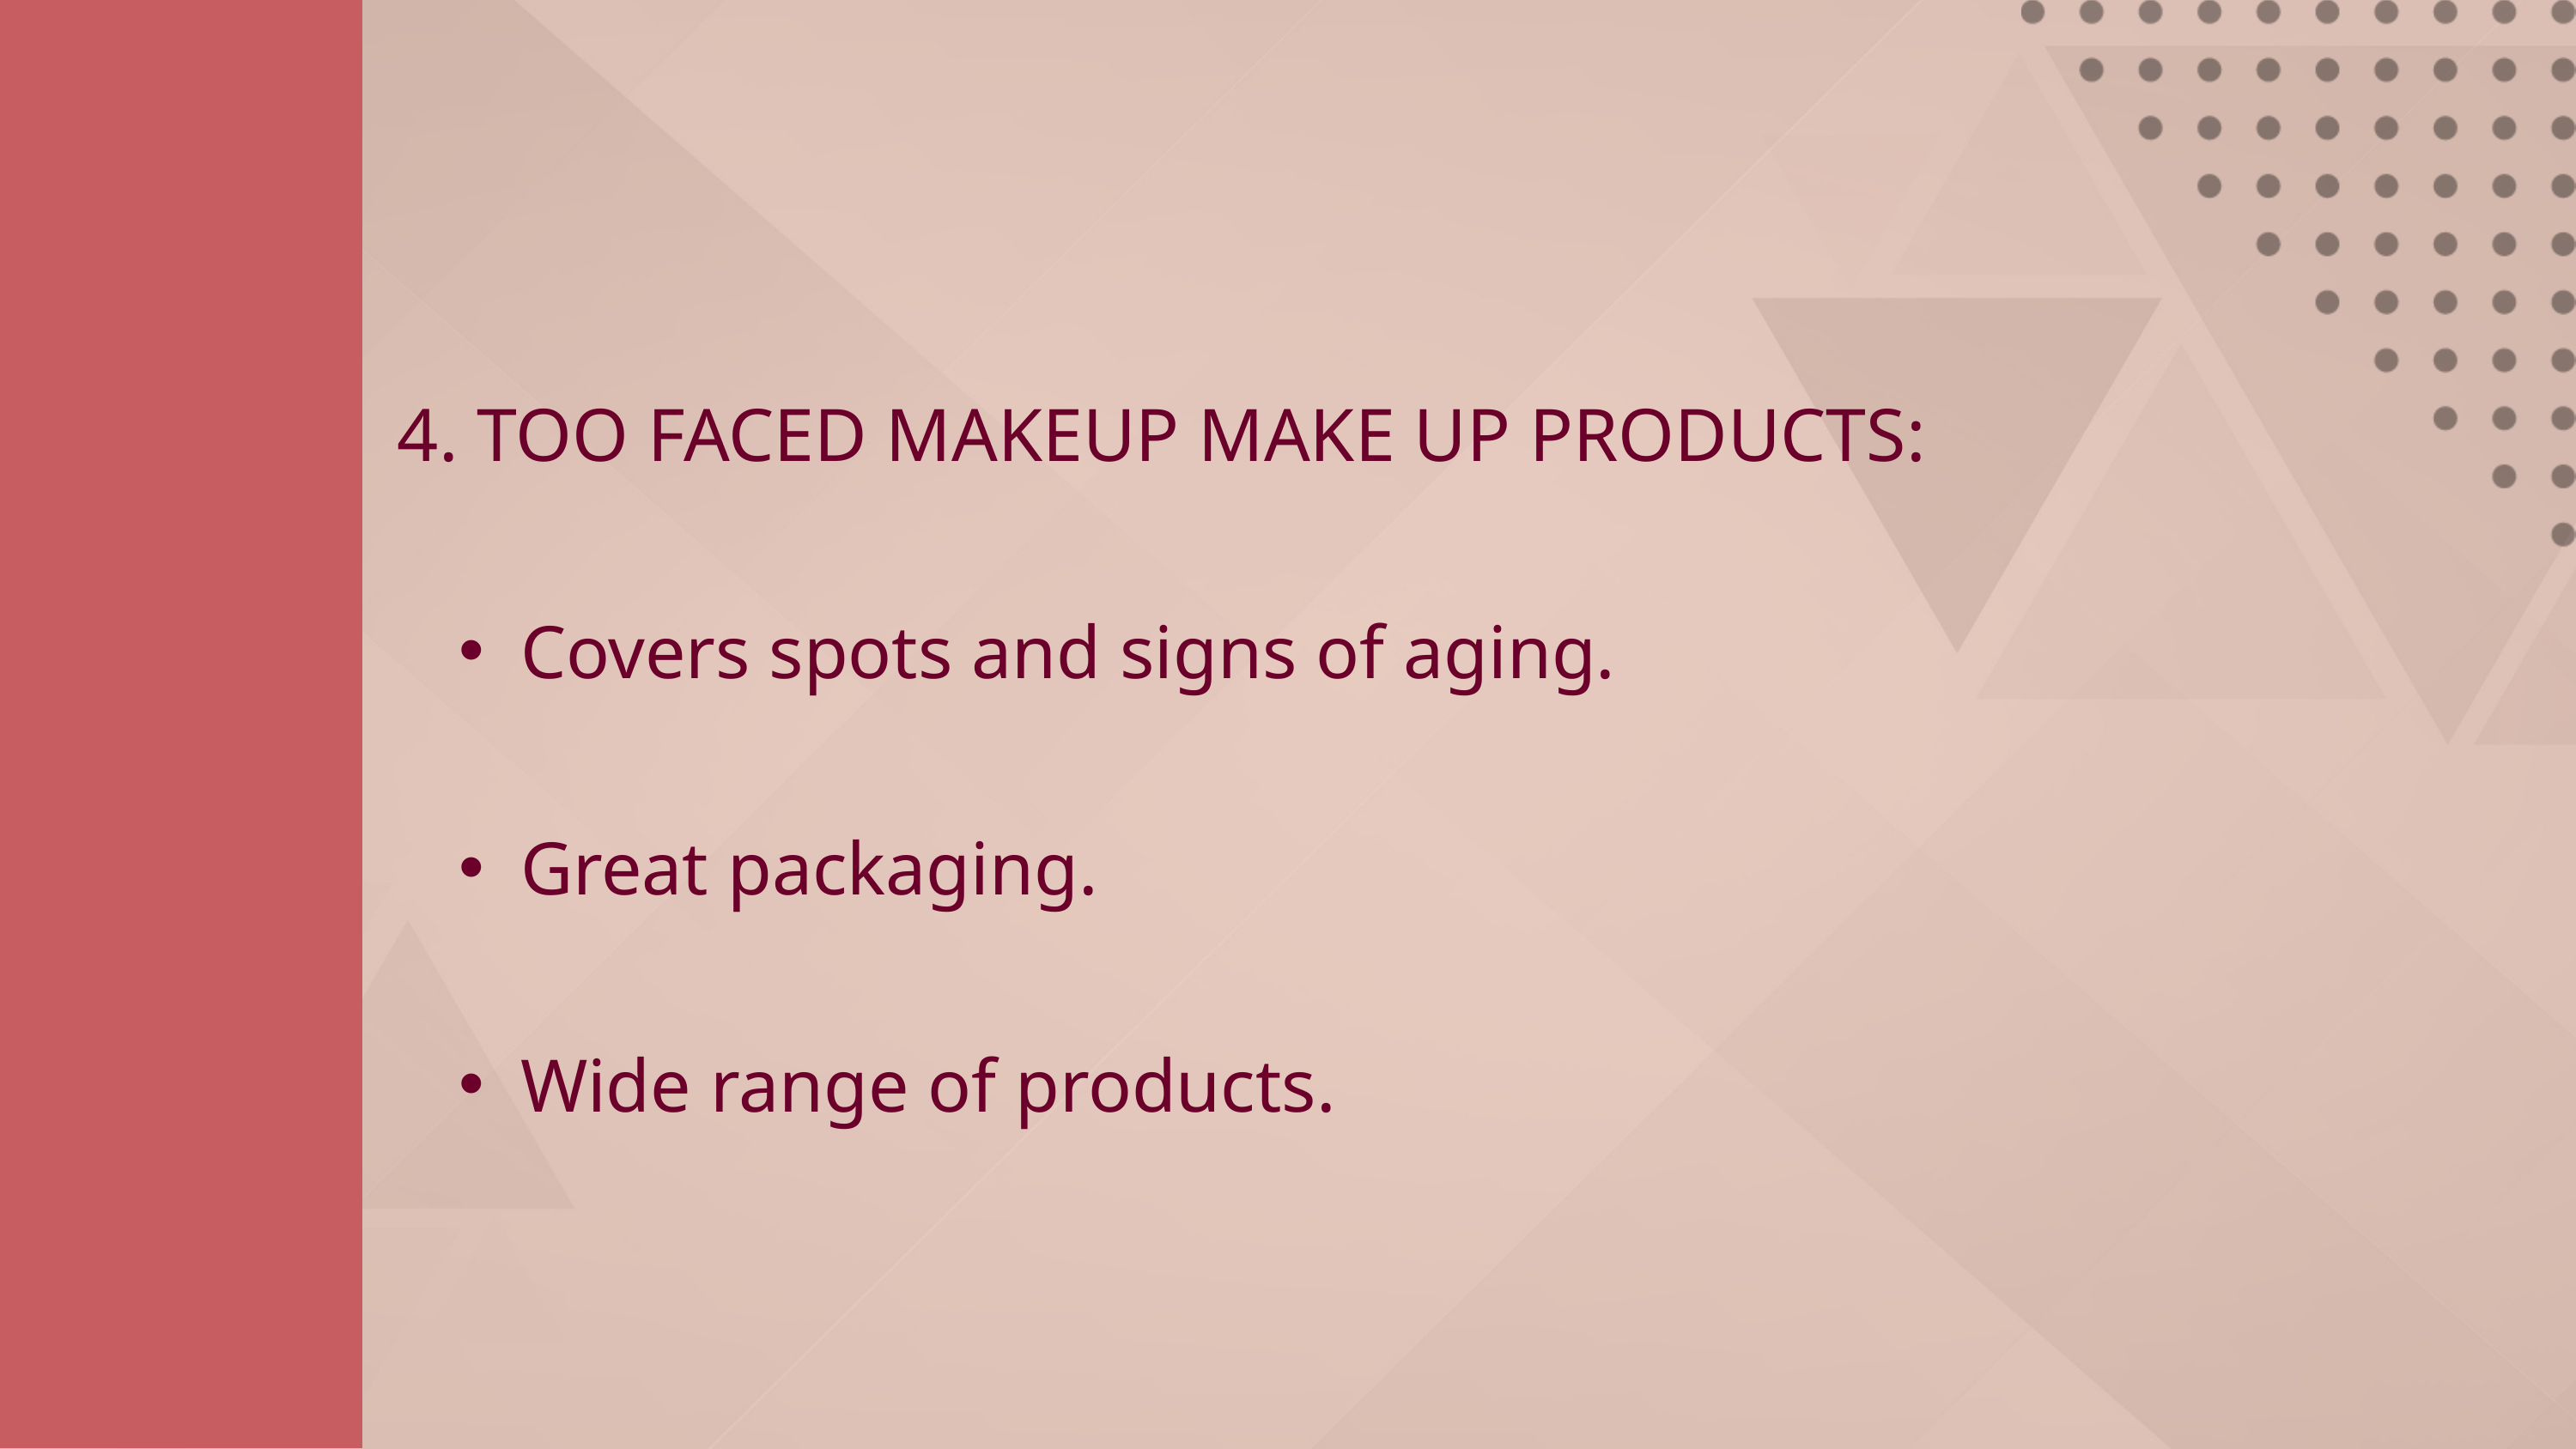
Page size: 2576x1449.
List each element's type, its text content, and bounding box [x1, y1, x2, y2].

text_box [0, 0, 363, 1449]
text_box 4. TOO FACED MAKEUP MAKE UP PRODUCTS: Covers spots and signs of aging. Great packaging. Wide range of products. [397, 403, 2461, 1199]
text_box [2021, 0, 2576, 549]
text_box [364, 0, 2576, 1449]
